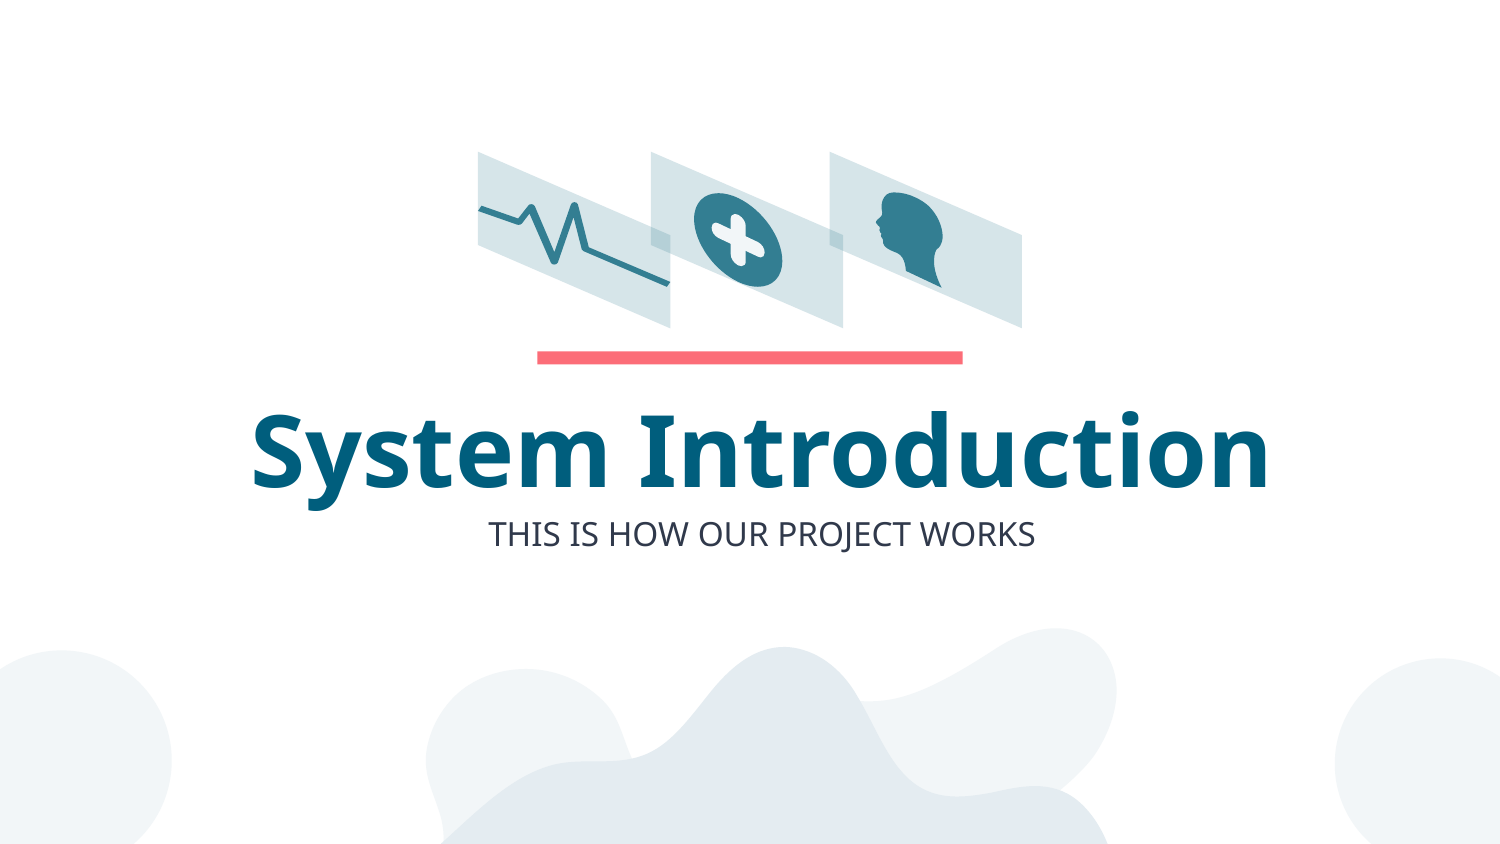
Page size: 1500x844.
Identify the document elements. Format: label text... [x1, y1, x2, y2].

title System Introduction [205, 401, 1320, 493]
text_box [477, 151, 1023, 329]
subtitle THIS IS HOW OUR PROJECT WORKS [395, 500, 1130, 566]
